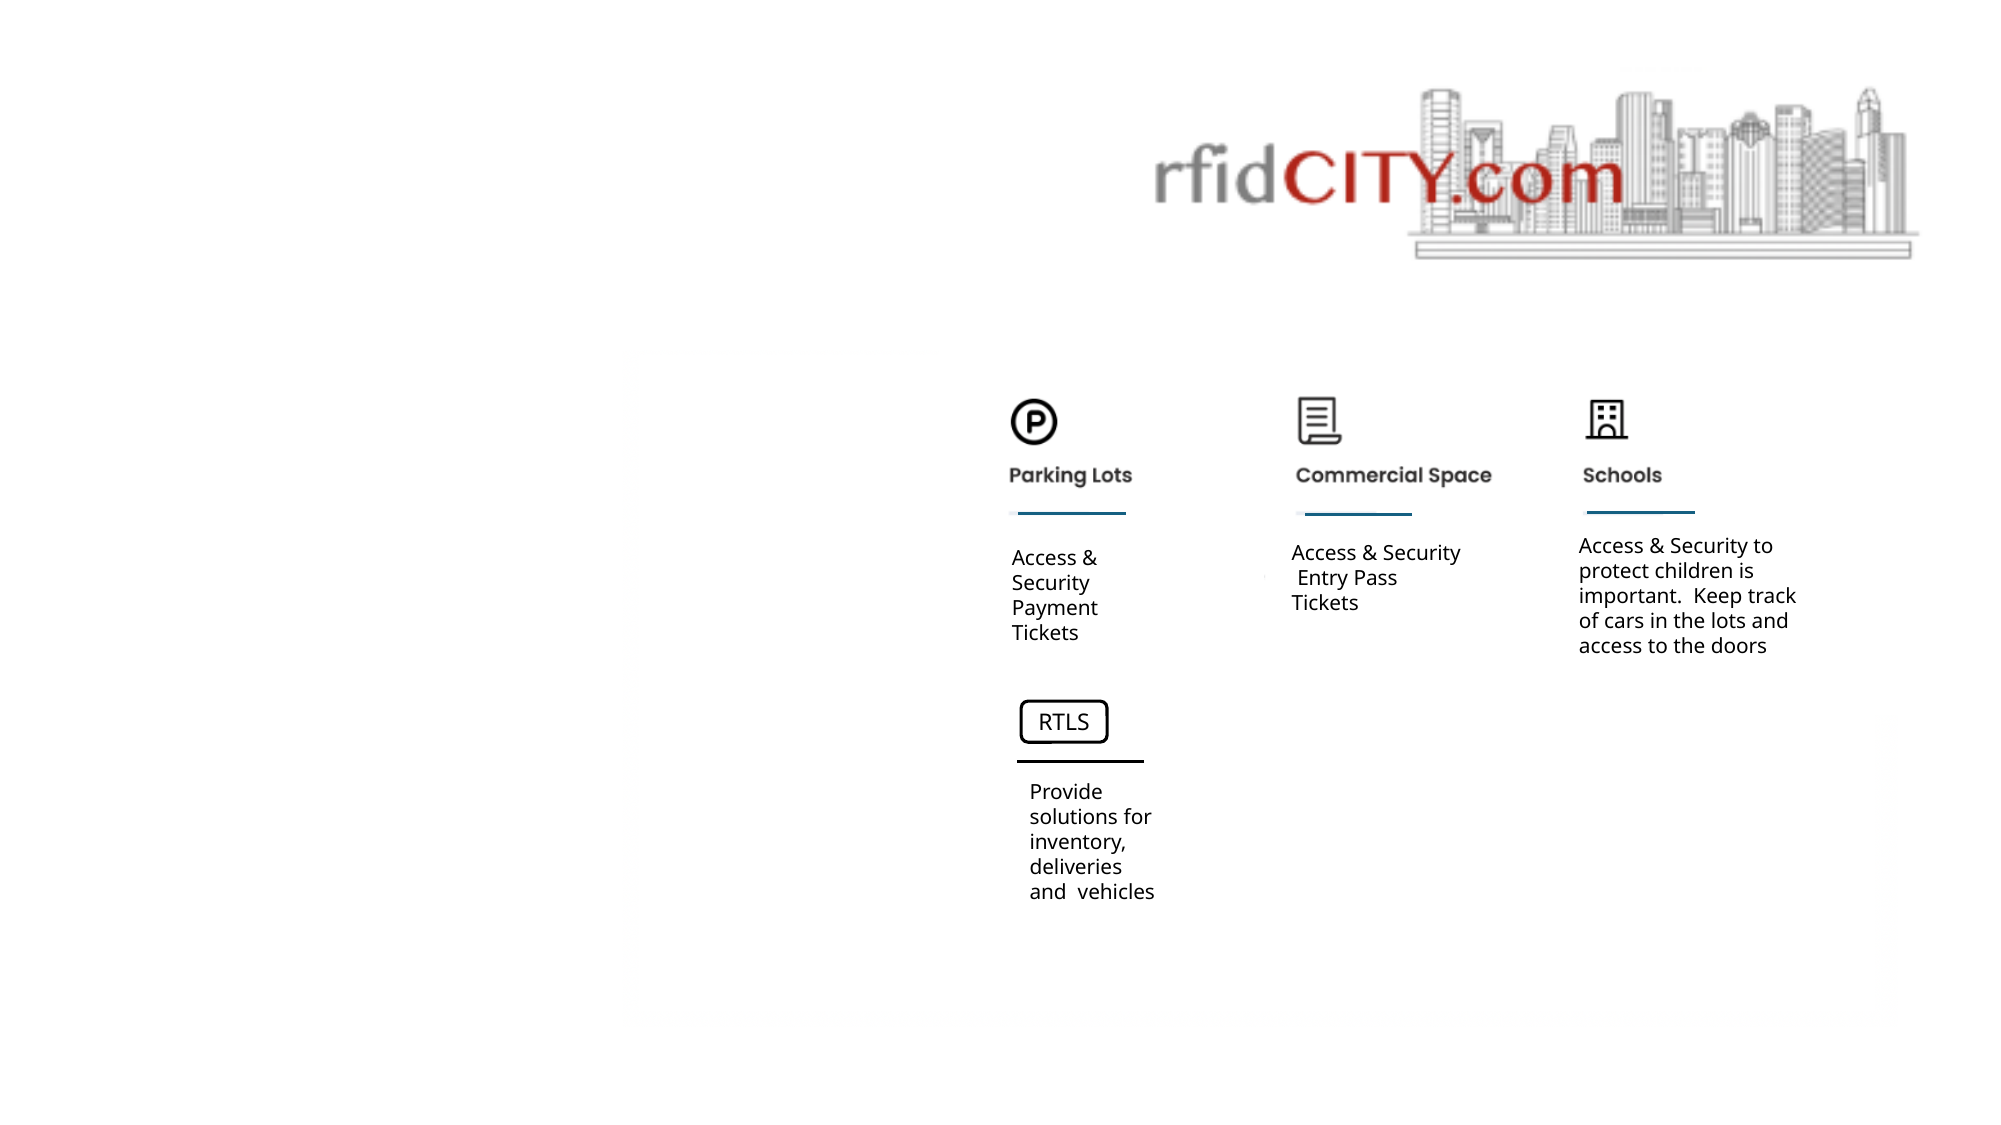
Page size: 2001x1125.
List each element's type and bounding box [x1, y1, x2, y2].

picture [621, 342, 1937, 1027]
picture [1104, 46, 1980, 310]
